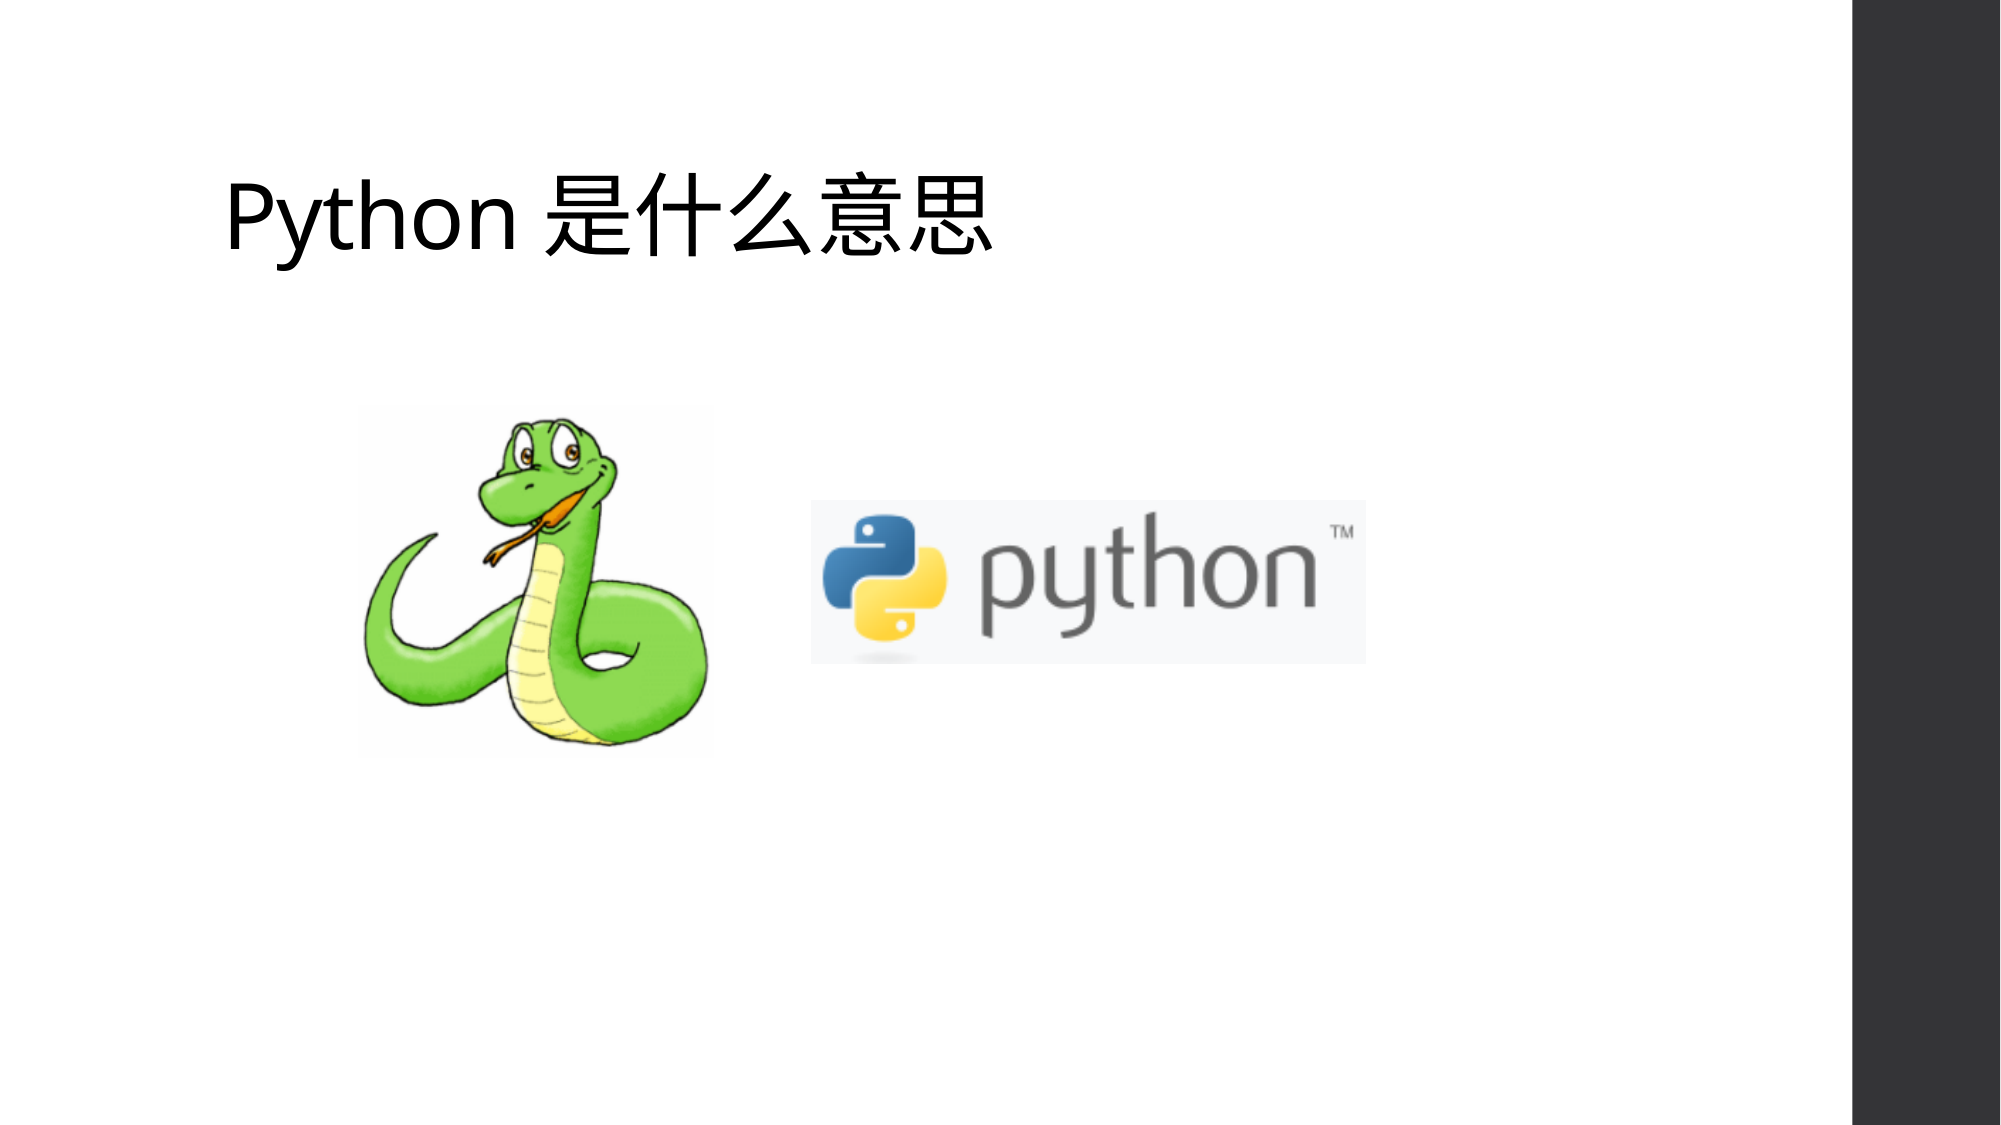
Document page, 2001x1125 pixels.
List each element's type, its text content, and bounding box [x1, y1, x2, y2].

title Python是什么意思 [206, 60, 1797, 278]
picture [810, 500, 1366, 664]
picture [358, 405, 715, 759]
